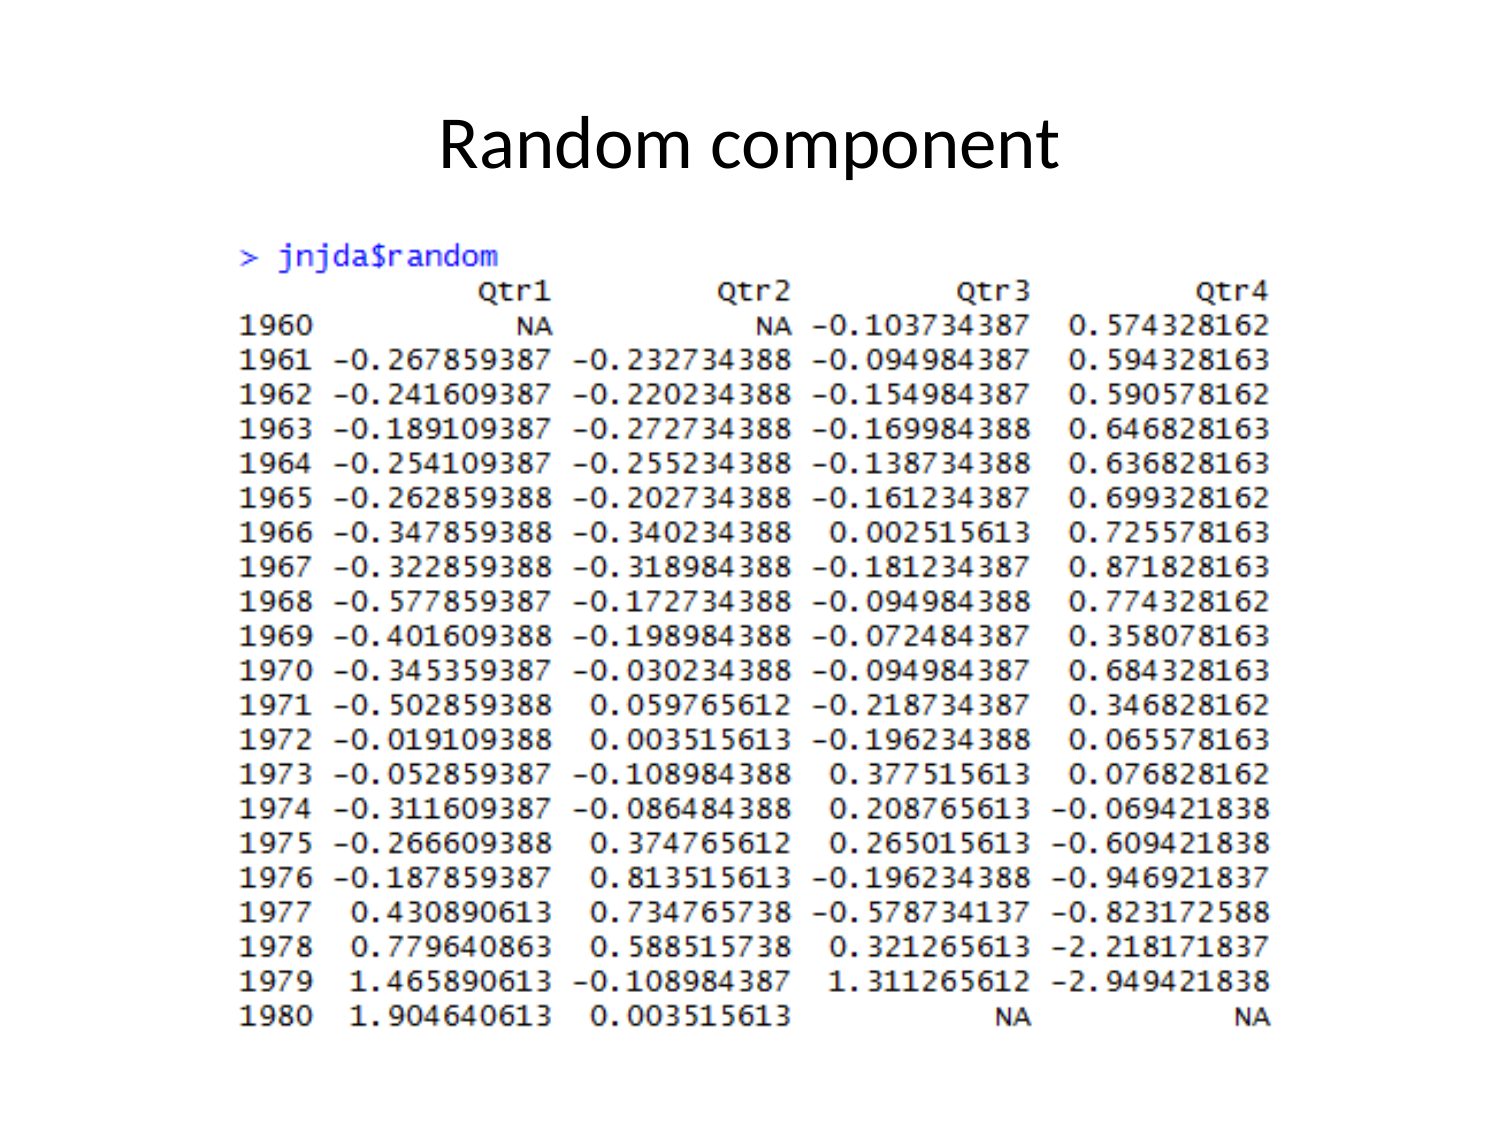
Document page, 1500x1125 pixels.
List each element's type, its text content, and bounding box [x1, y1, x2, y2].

picture [237, 237, 1301, 1041]
title Random component [75, 45, 1425, 233]
